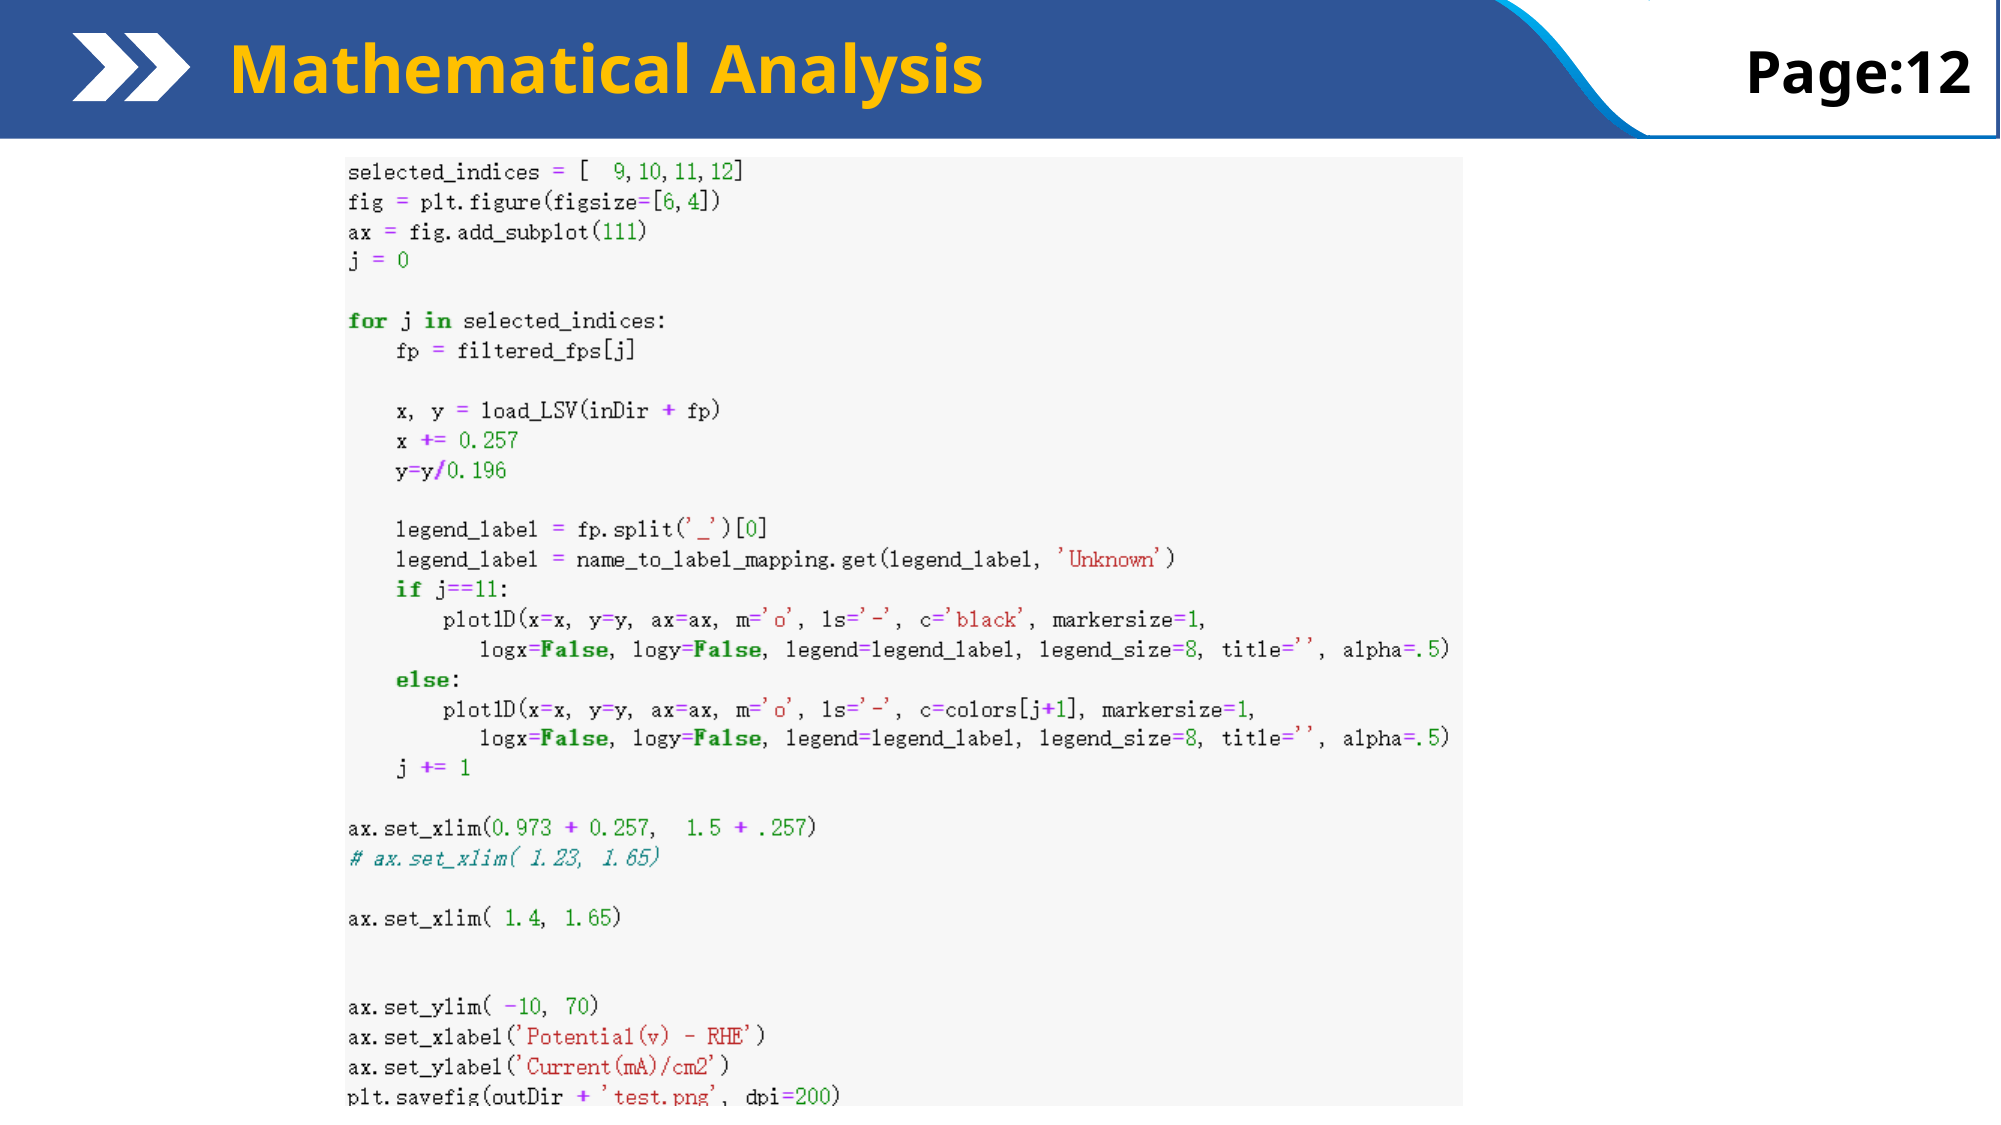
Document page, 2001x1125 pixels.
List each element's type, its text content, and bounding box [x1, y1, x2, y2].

text_box [1494, 0, 1997, 139]
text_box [72, 32, 191, 102]
text_box [0, 0, 1637, 139]
text_box Mathematical Analysis [196, 19, 1018, 114]
text_box Page:12 [1730, 28, 1987, 113]
text_box [1507, 0, 1997, 136]
picture [345, 157, 1463, 1106]
